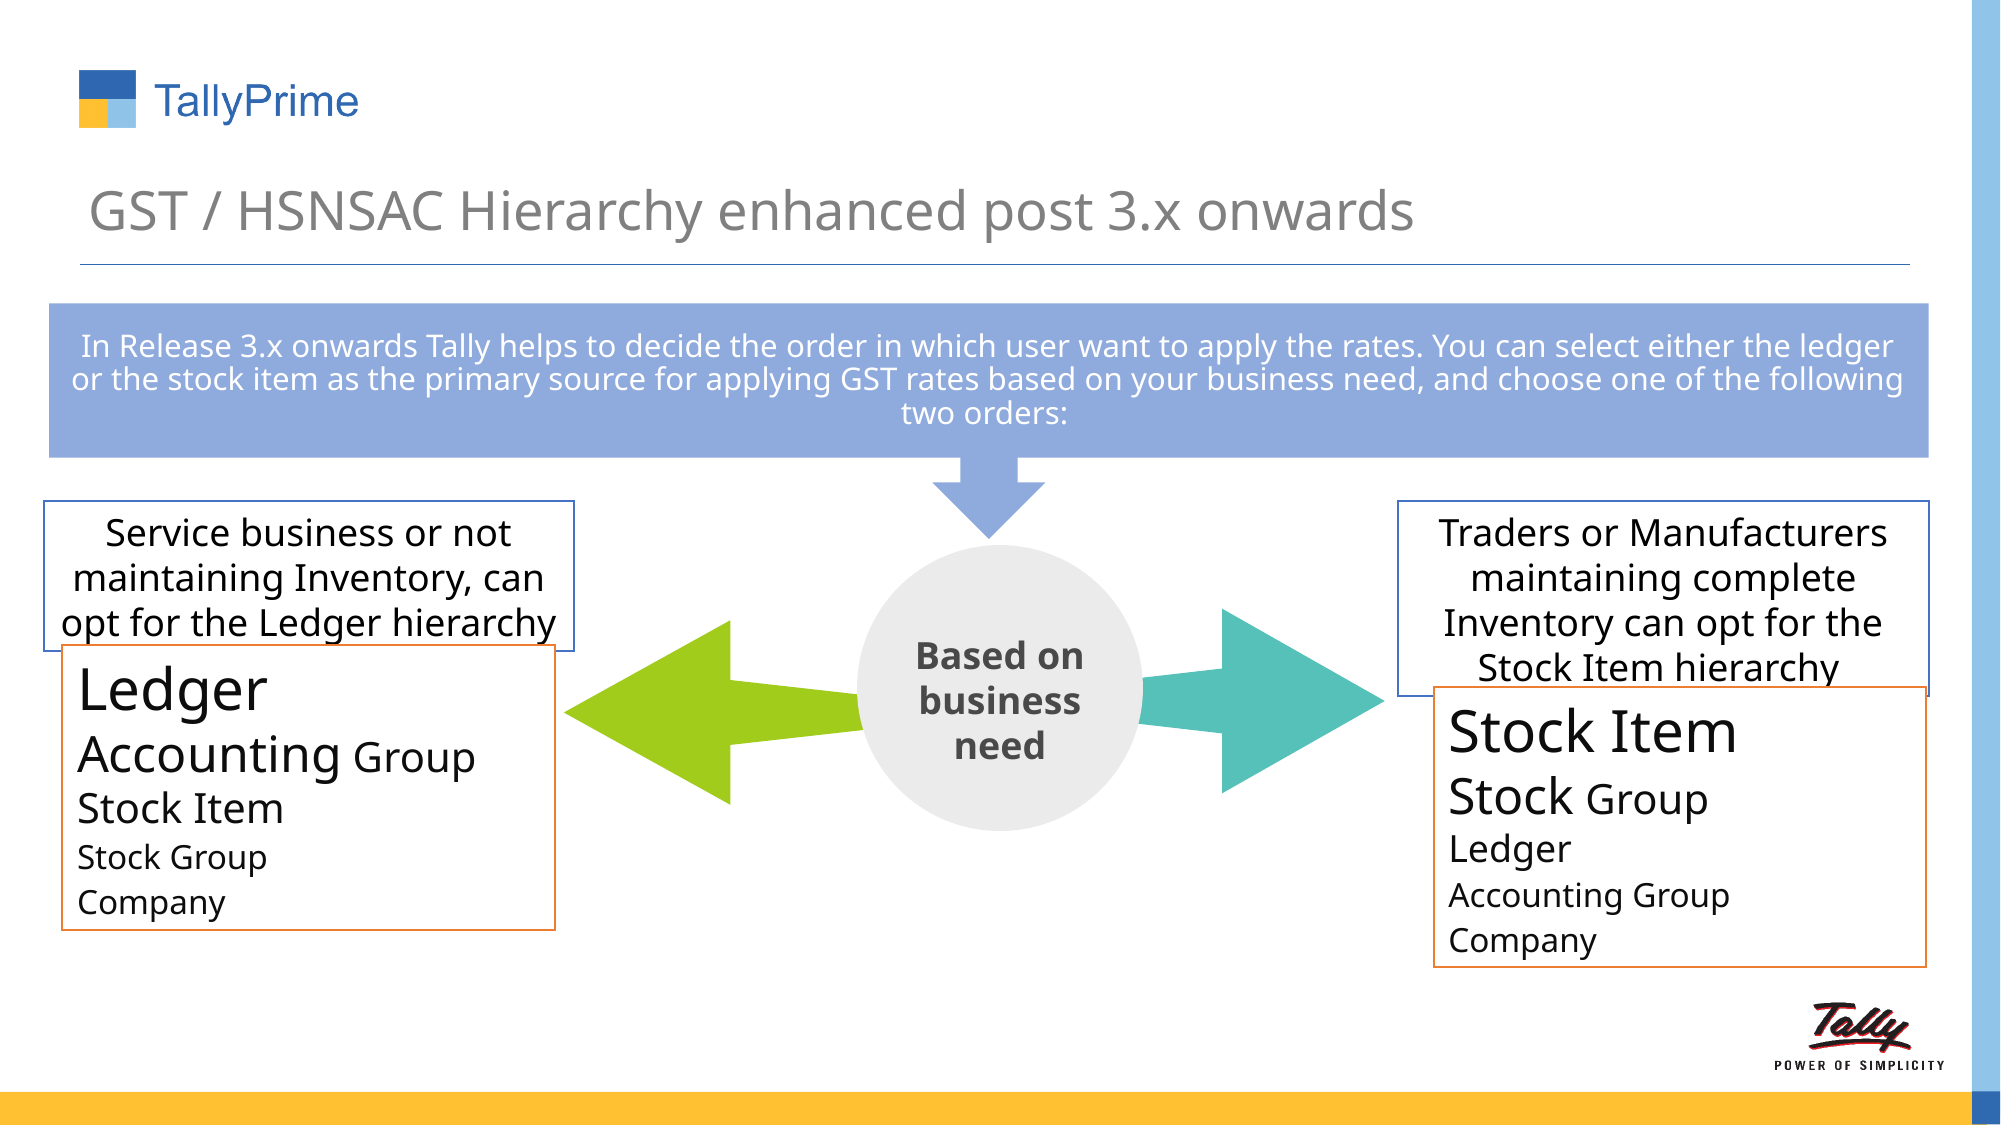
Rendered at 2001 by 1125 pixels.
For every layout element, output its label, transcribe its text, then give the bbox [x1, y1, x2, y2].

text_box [43, 501, 575, 933]
text_box Stock Item Stock Group Ledger Accounting Group Company [1433, 686, 1927, 968]
picture [1758, 989, 1961, 1083]
picture [79, 70, 358, 128]
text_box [49, 303, 1929, 541]
title GST / HSNSAC Hierarchy enhanced post 3.x onwards [74, 176, 1904, 251]
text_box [856, 545, 1143, 831]
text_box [563, 608, 856, 805]
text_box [1143, 608, 1385, 805]
text_box Traders or Manufacturers maintaining complete Inventory can opt for the Stock Item hierarchy [1397, 500, 1930, 697]
